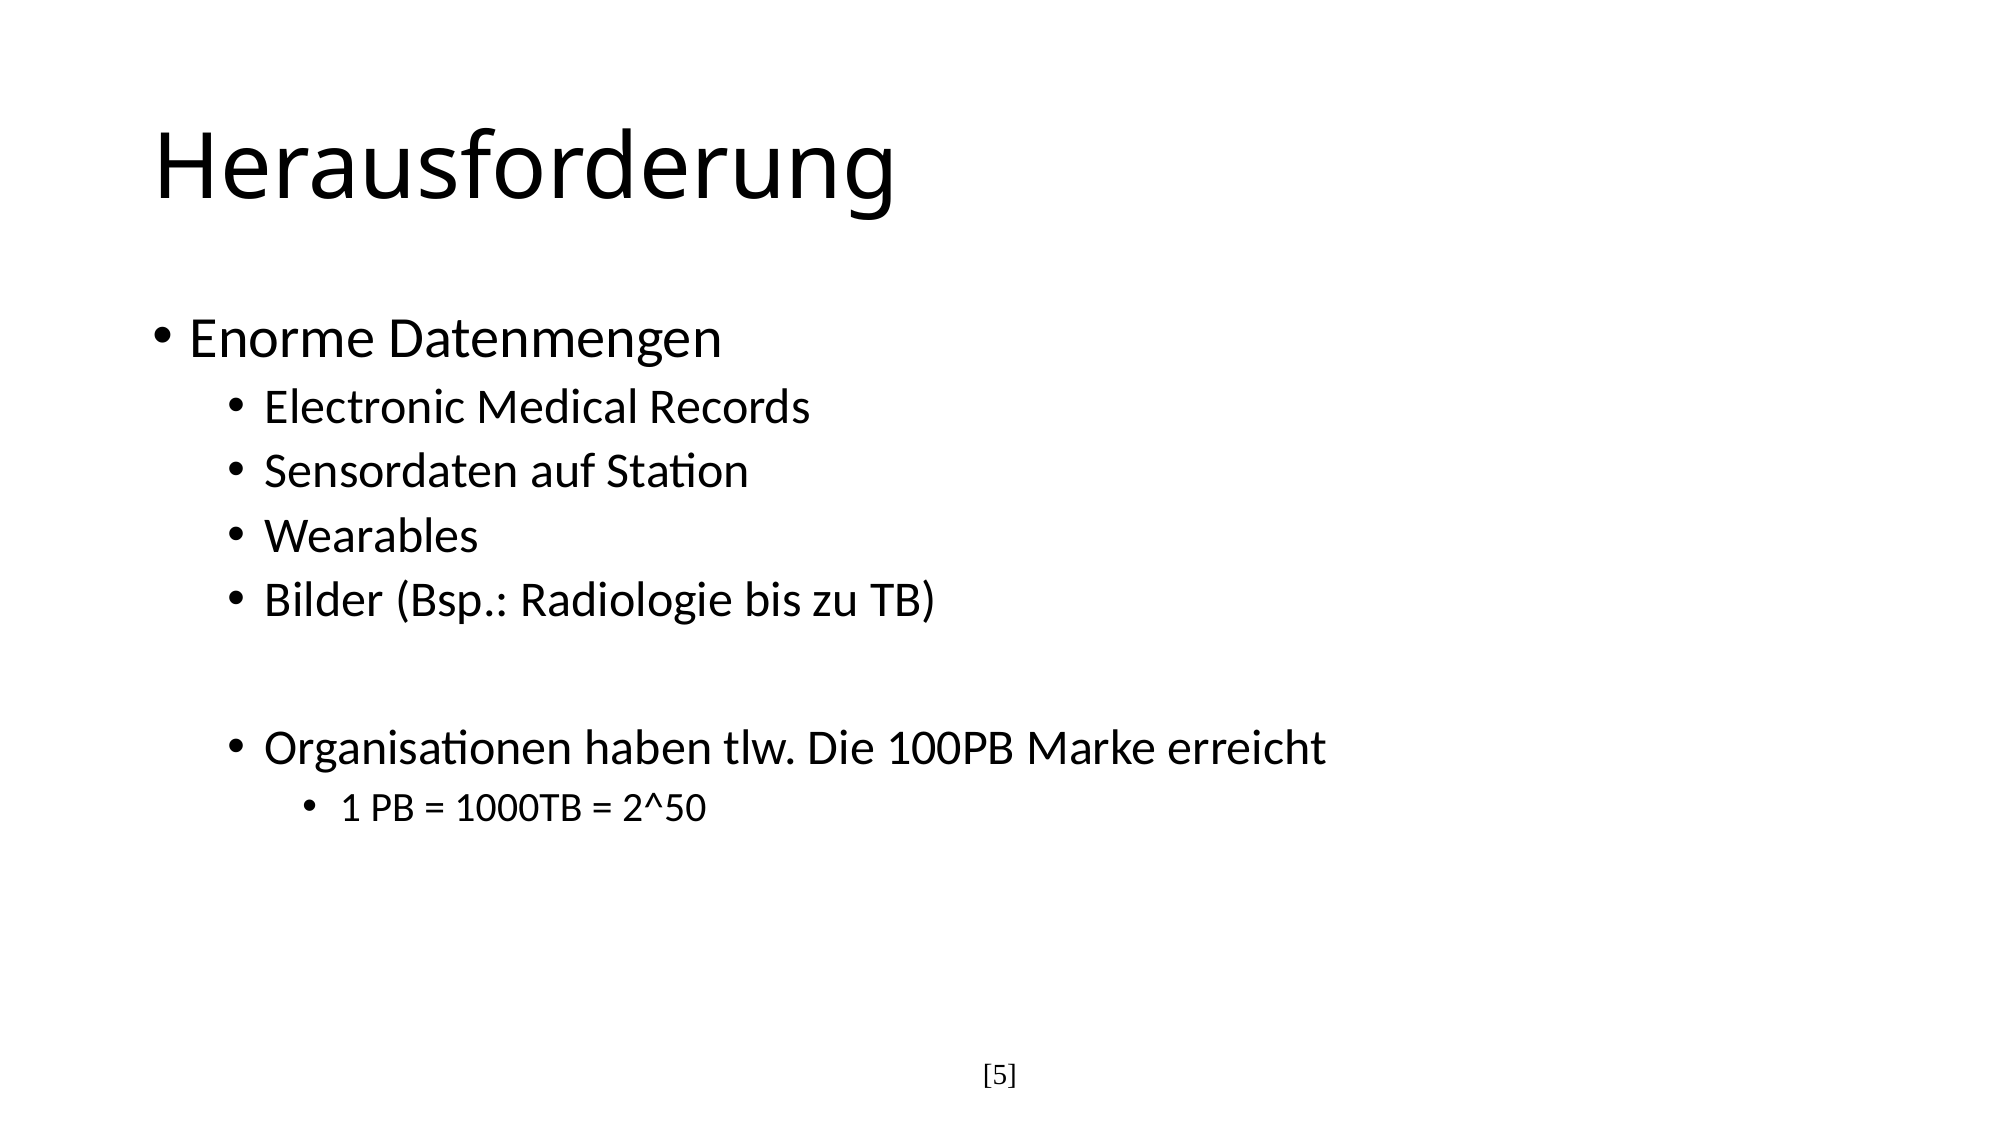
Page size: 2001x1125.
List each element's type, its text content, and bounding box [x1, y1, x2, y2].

list Enorme Datenmengen Electronic Medical Records Sensordaten auf Station Wearables Bilder (Bsp.: Radiologie bis zu TB) Organisationen haben tlw. Die 100PB Marke erreicht 1 PB = 1000TB = 2^50 [137, 299, 1863, 1014]
title Herausforderung [137, 59, 1863, 278]
footer [5] [662, 1042, 1338, 1103]
